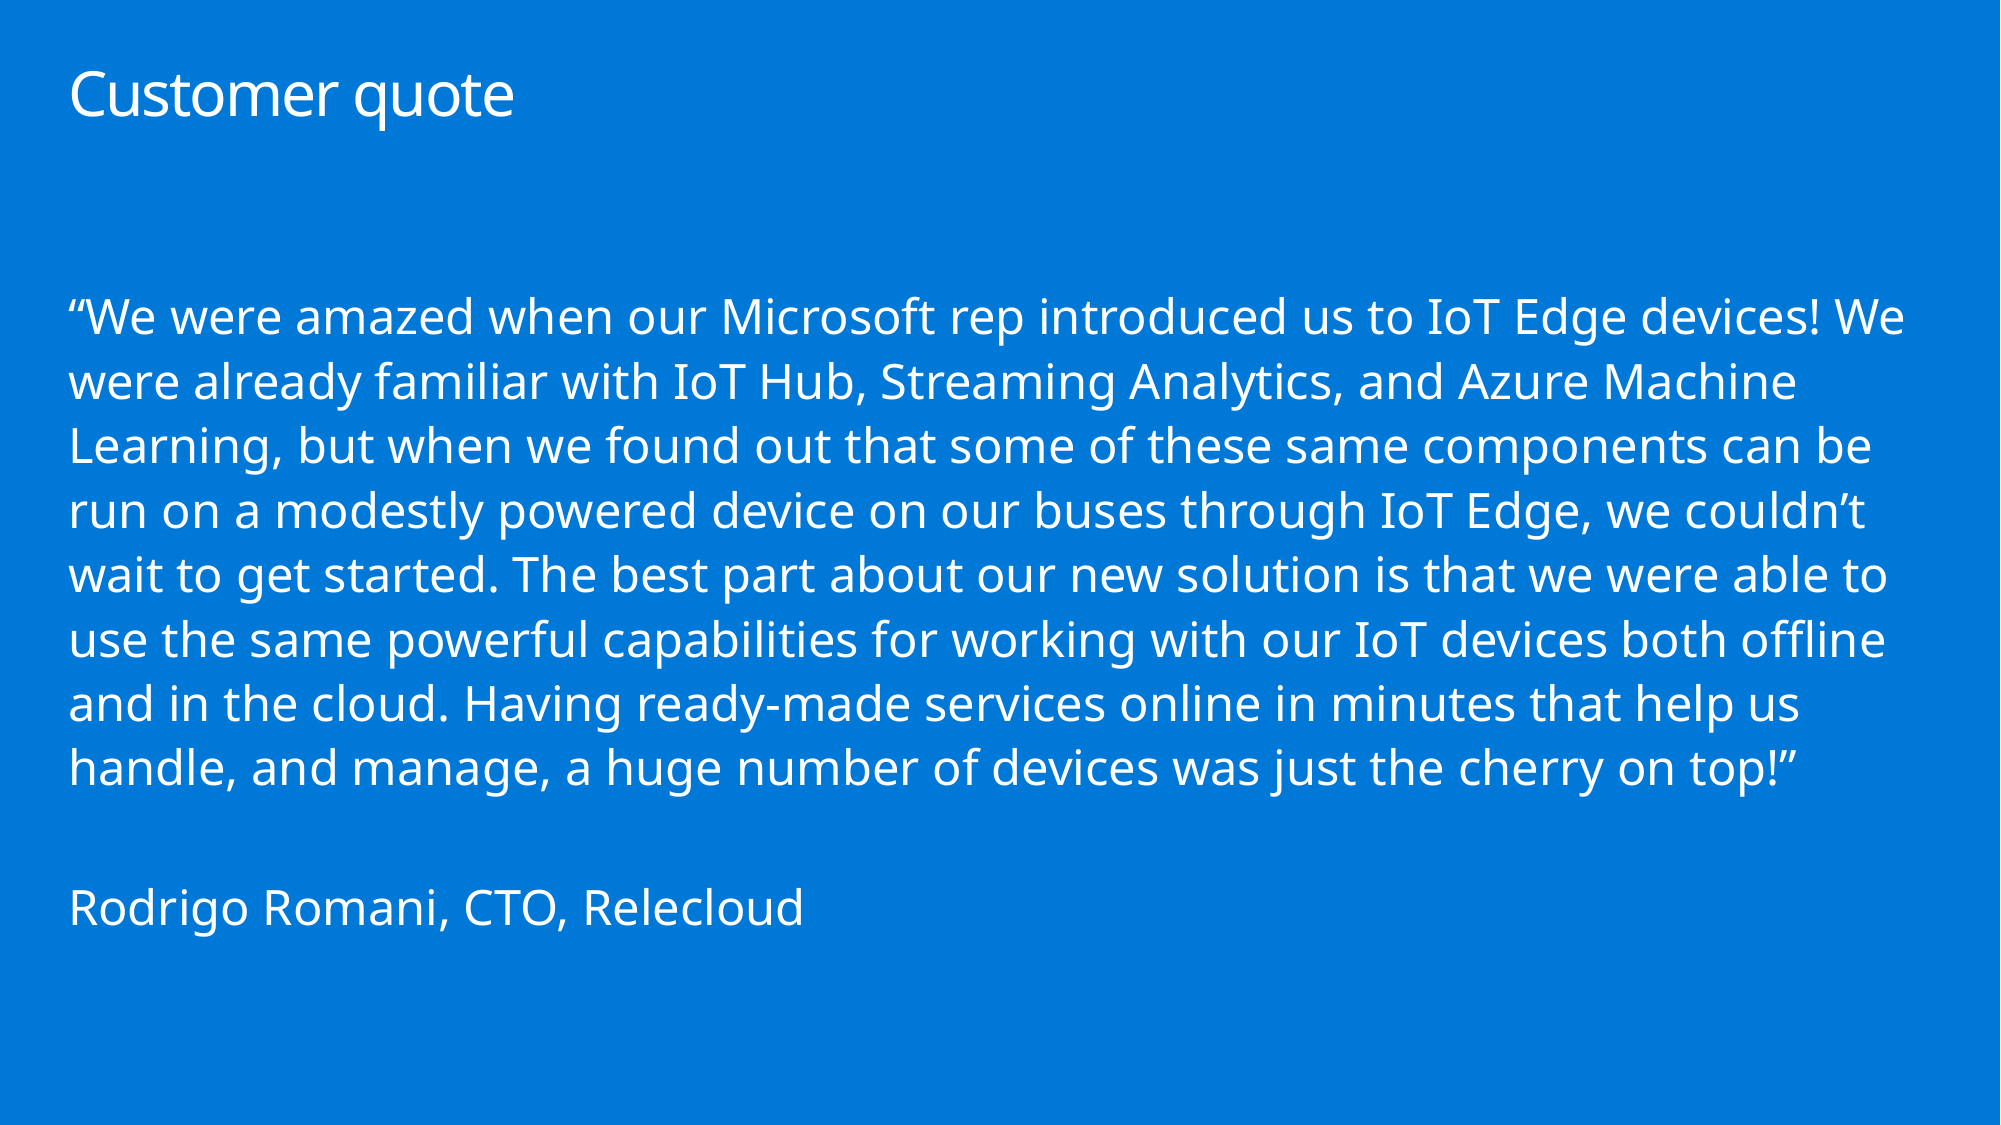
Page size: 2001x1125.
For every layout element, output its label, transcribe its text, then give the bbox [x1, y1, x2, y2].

list “We were amazed when our Microsoft rep introduced us to IoT Edge devices! We were already familiar with IoT Hub, Streaming Analytics, and Azure Machine Learning, but when we found out that some of these same components can be run on a modestly powered device on our buses through IoT Edge, we couldn’t wait to get started. The best part about our new solution is that we were able to use the same powerful capabilities for working with our IoT devices both offline and in the cloud. Having ready-made services online in minutes that help us handle, and manage, a huge number of devices was just the cherry on top!” Rodrigo Romani, CTO, Relecloud [44, 265, 1956, 1013]
title Customer quote [44, 47, 1957, 196]
